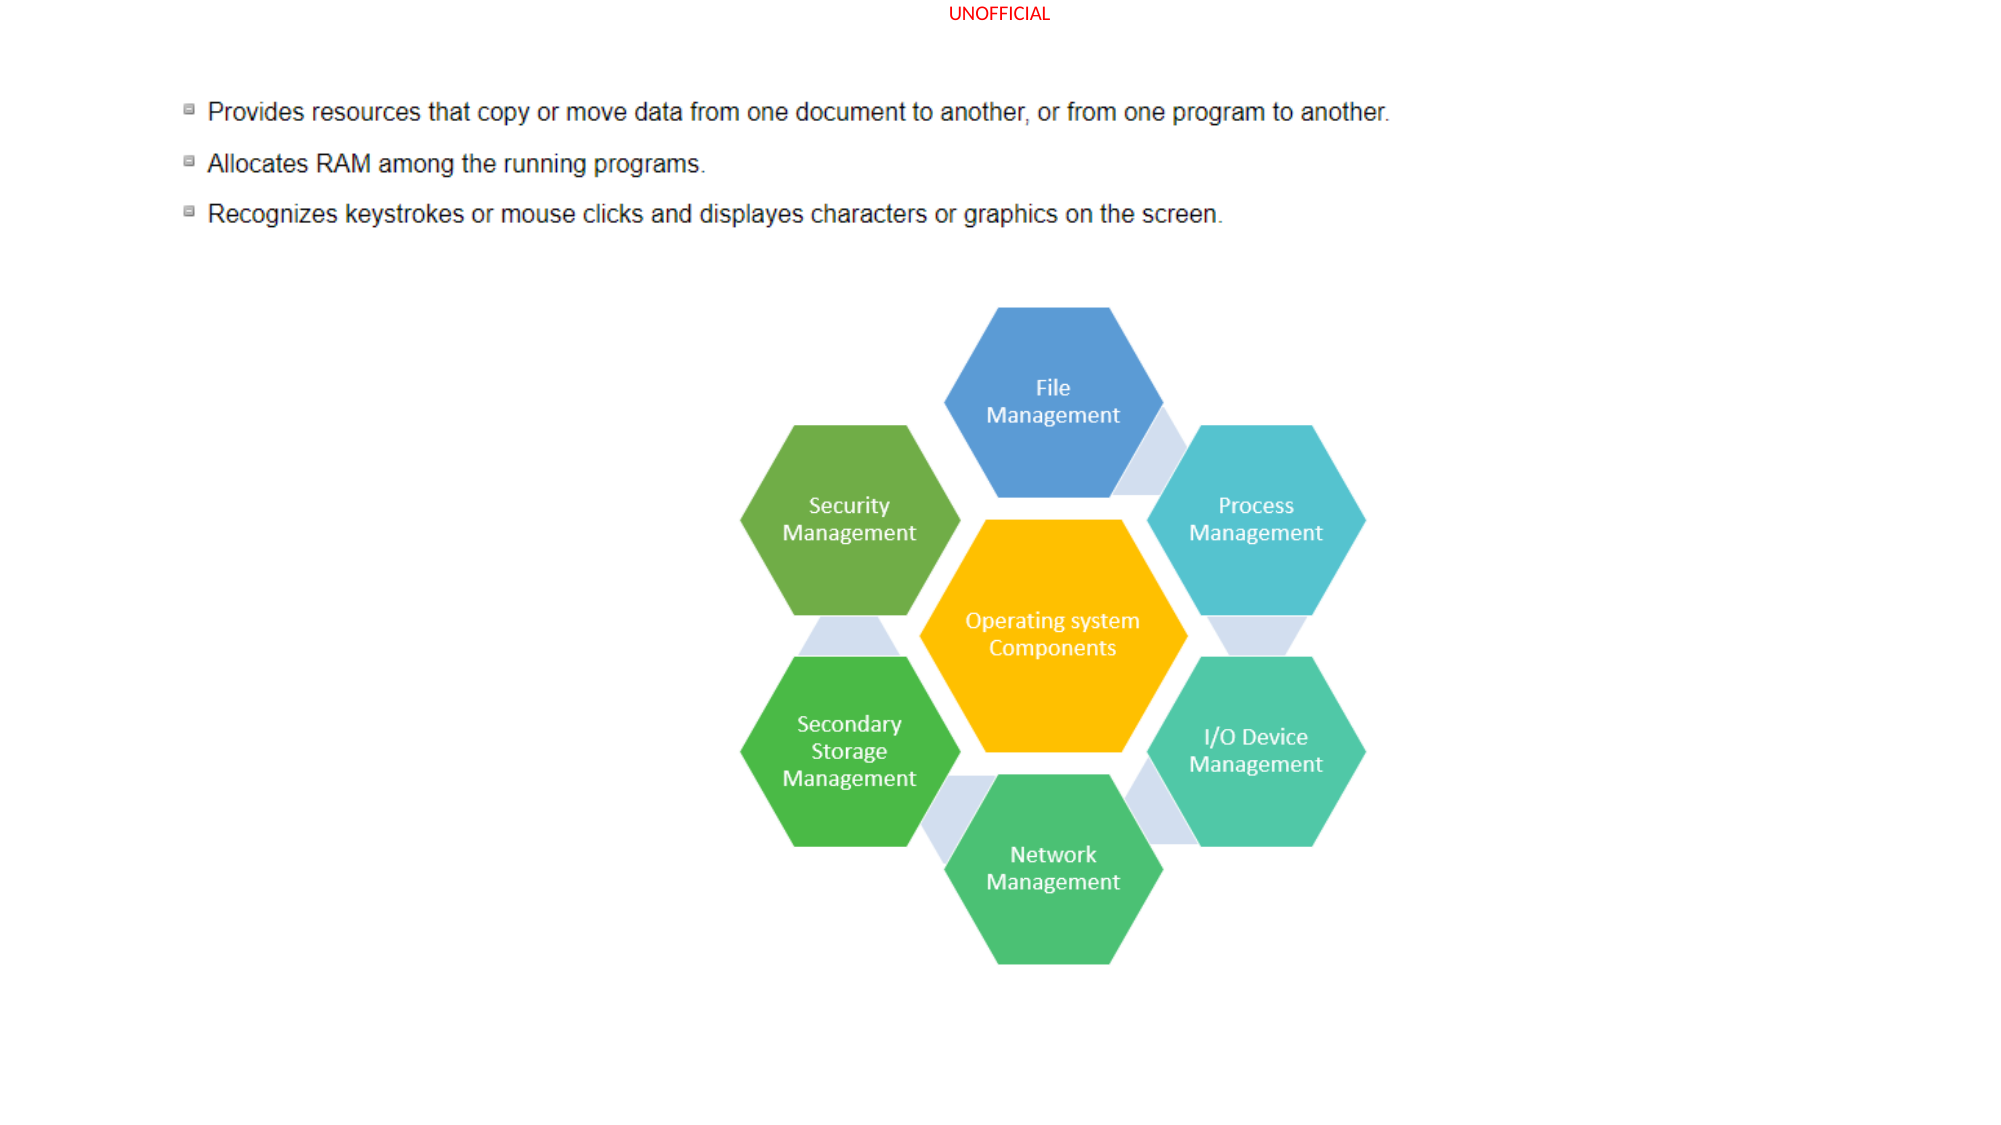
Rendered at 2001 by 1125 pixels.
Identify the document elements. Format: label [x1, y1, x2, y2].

picture [176, 88, 1560, 259]
picture [713, 287, 1440, 984]
